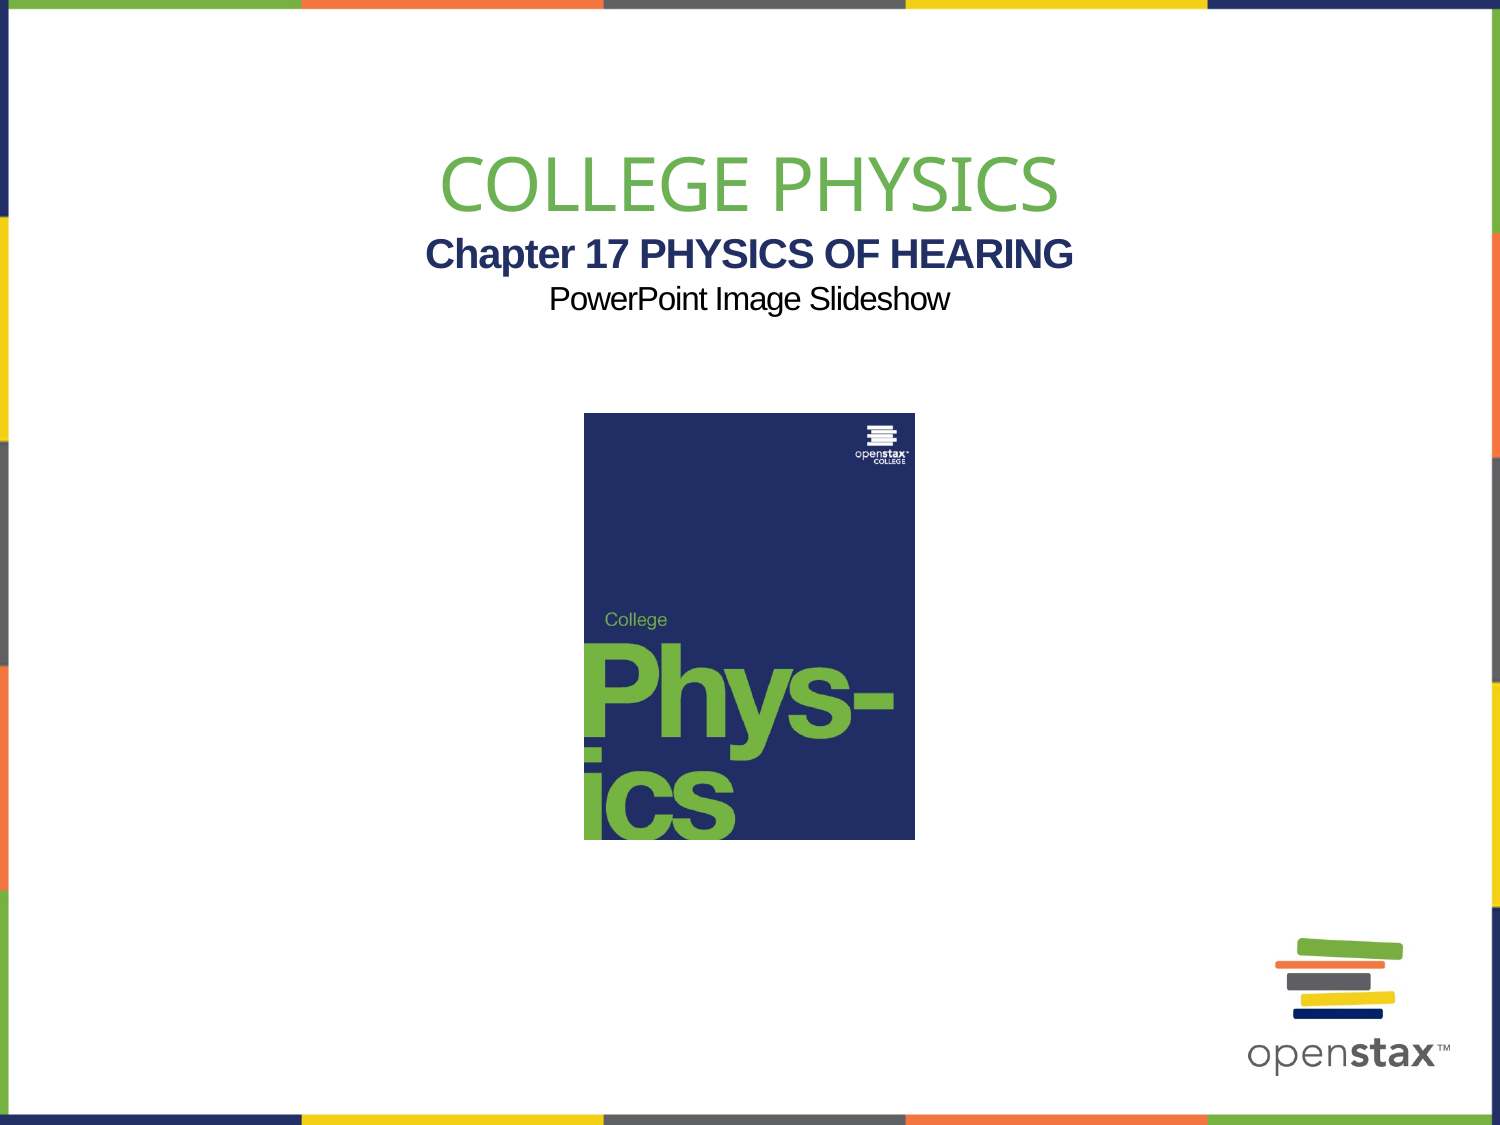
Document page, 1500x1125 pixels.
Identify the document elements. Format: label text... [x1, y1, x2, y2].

picture [0, 0, 1500, 129]
text_box College Physics Chapter 17 PHYSICS OF HEARING PowerPoint Image Slideshow [0, 129, 1500, 246]
picture [0, 246, 1500, 1125]
